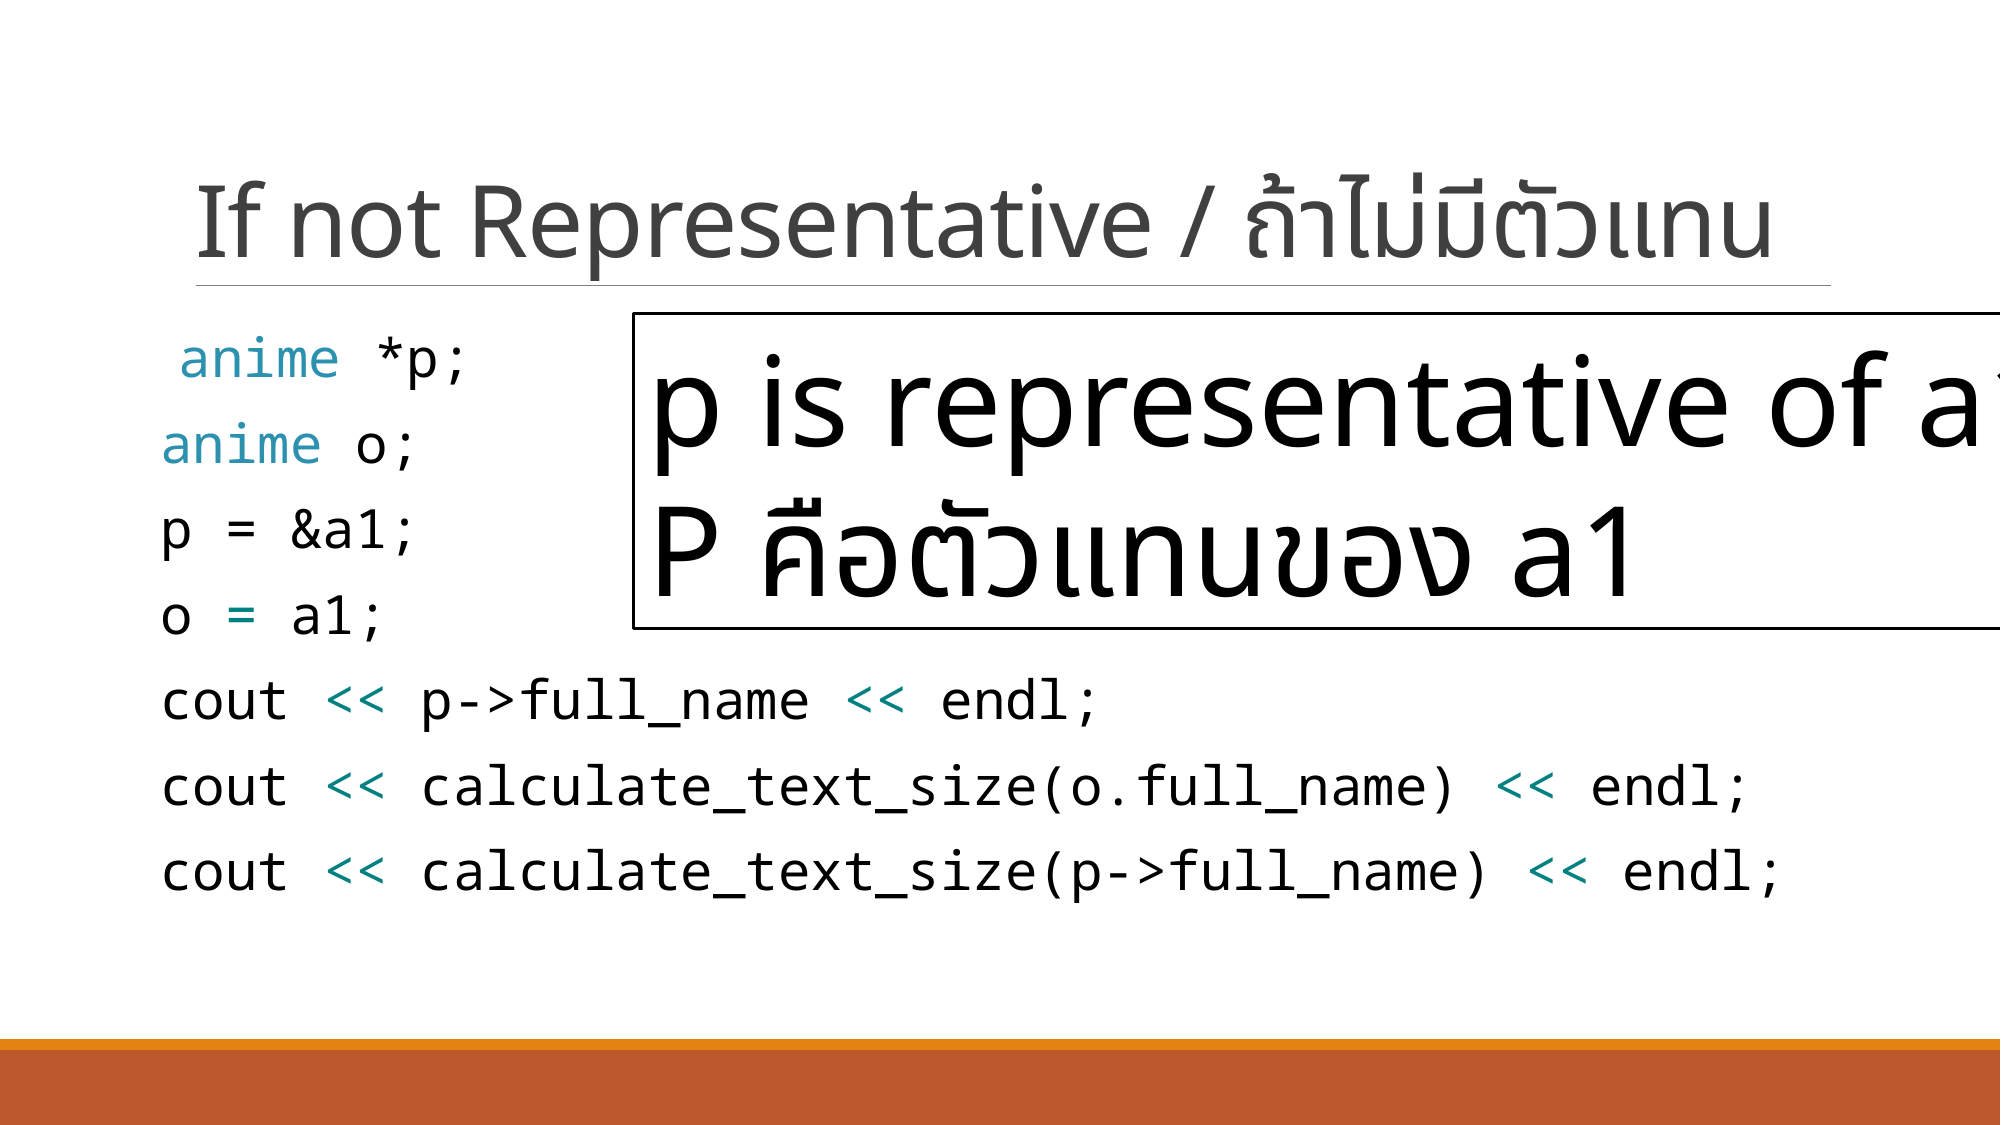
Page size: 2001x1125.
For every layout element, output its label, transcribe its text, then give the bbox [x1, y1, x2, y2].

title If not Representative / ถ้าไม่มีตัวแทน [180, 47, 1830, 285]
text_box p is representative of a1 P คือตัวแทนของ a1 [632, 312, 2000, 630]
list anime *p; anime o; p = &a1; o = a1; cout << p->full_name << endl; cout << calculate_text_size(o.full_name) << endl; cout << calculate_text_size(p->full_name) << endl; [146, 323, 1797, 984]
